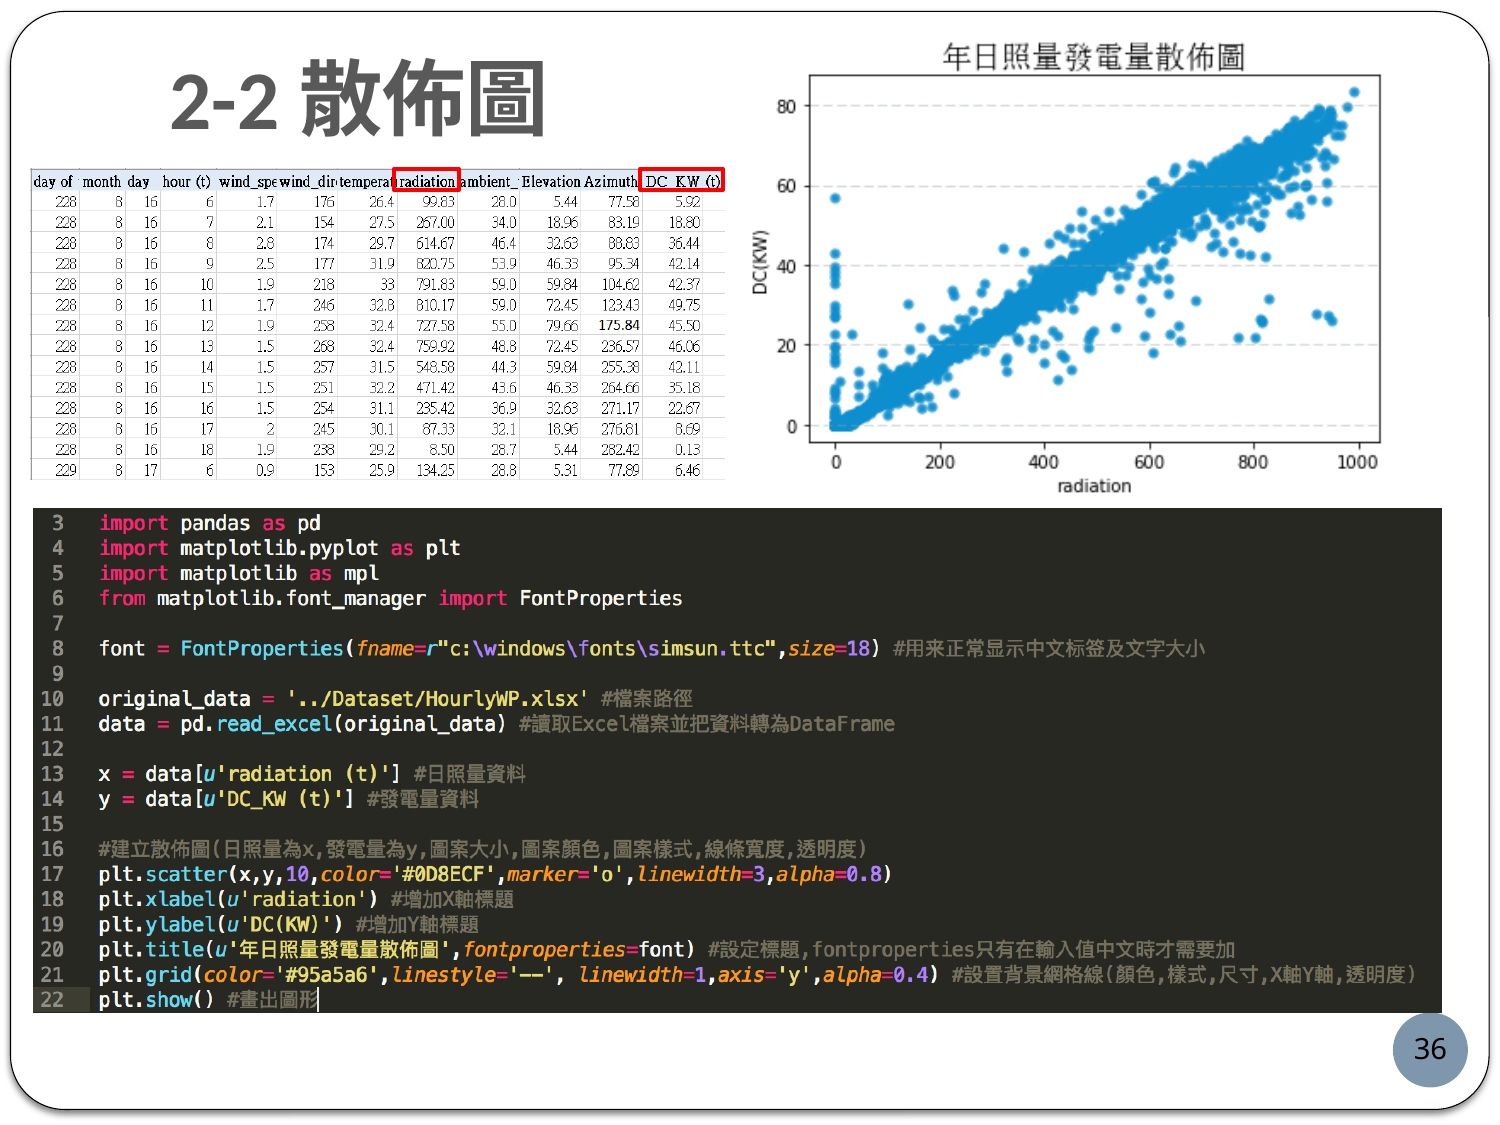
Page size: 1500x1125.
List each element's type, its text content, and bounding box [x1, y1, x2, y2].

slide_number 35 [1392, 1016, 1468, 1088]
picture [29, 168, 725, 480]
title 2-2散佈圖 [106, 29, 613, 162]
picture [32, 26, 1469, 1013]
